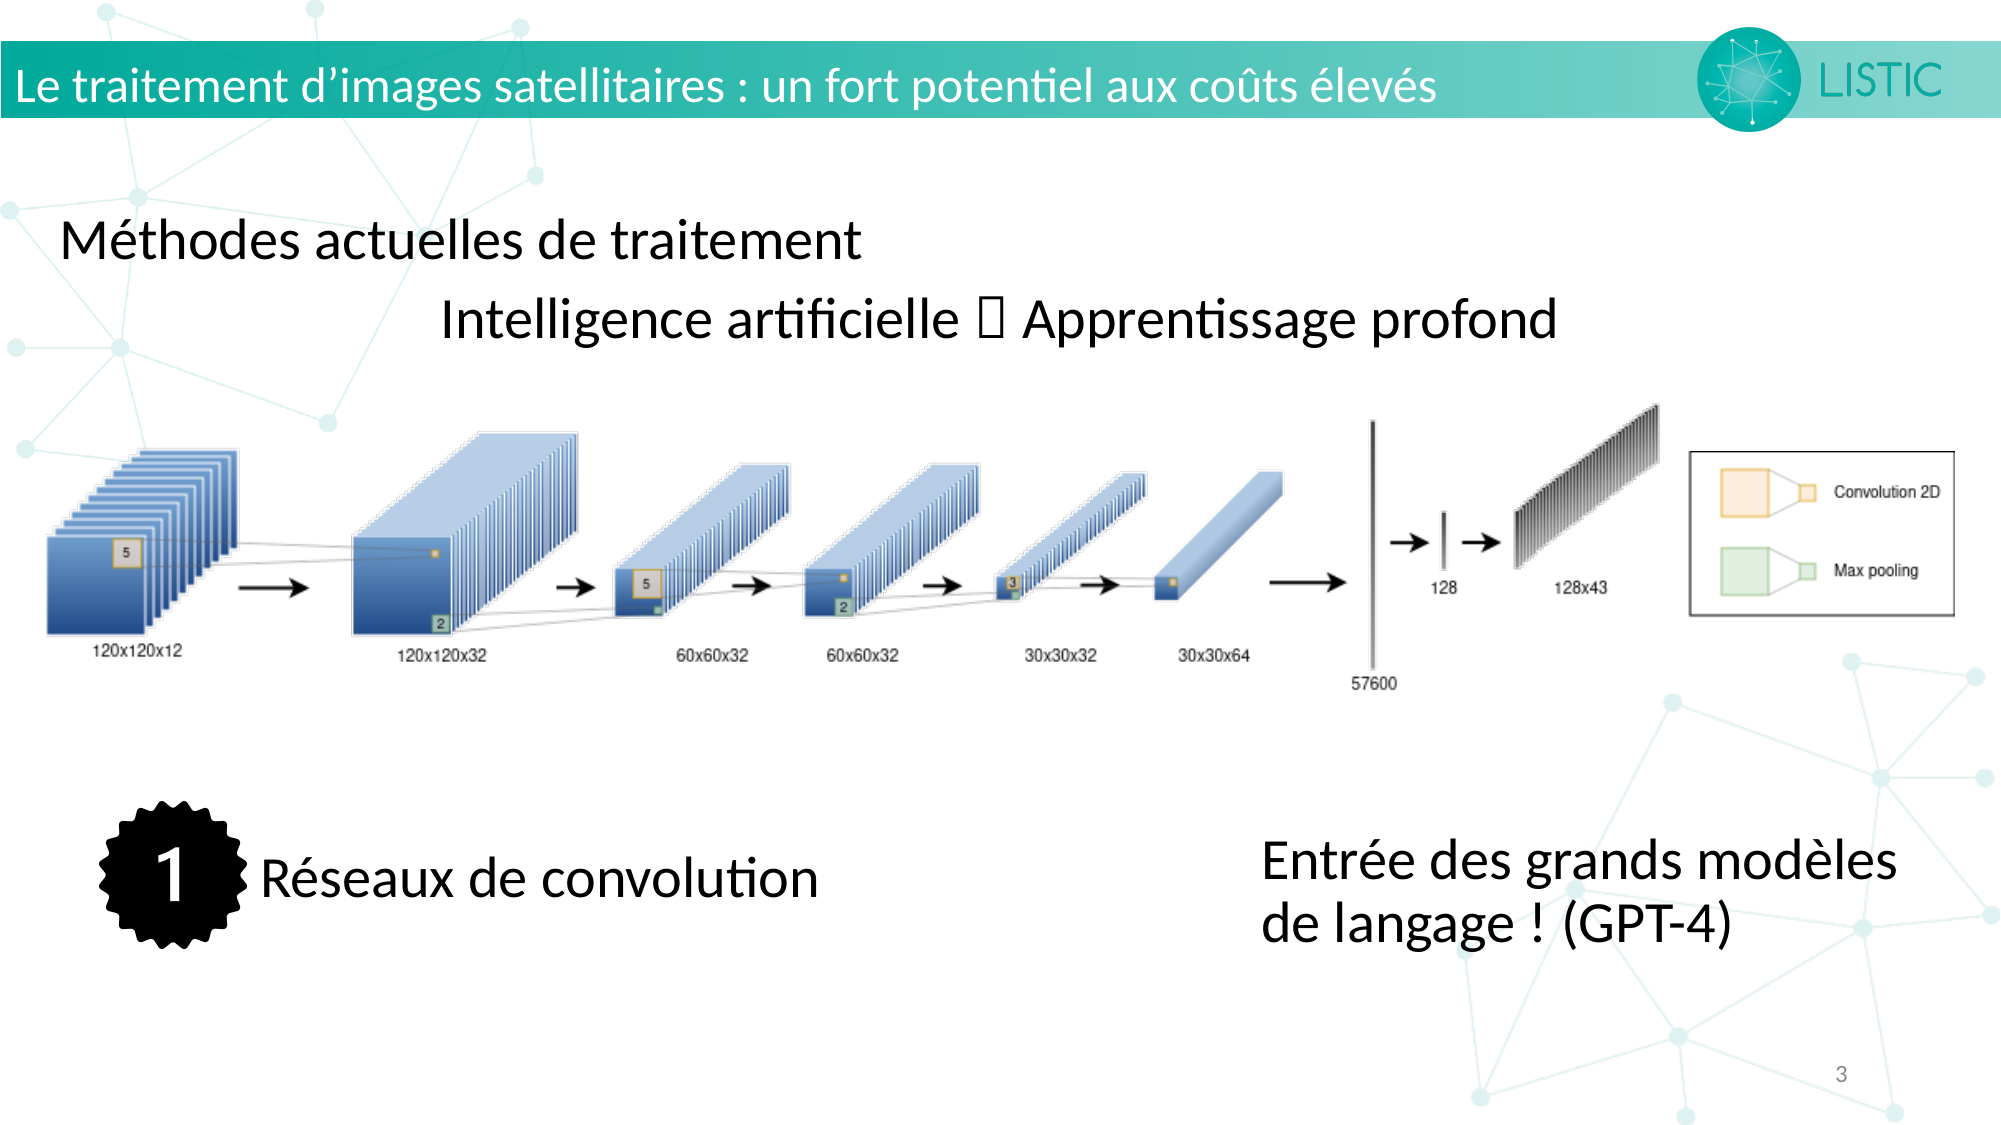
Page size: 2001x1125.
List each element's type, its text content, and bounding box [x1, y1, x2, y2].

text_box Intelligence artificielle  Apprentissage profond [91, 280, 1909, 430]
text_box Méthodes actuelles de traitement [45, 166, 1863, 316]
text_box Le traitement d’images satellitaires : un fort potentiel aux coûts élevés [0, 44, 1695, 120]
text_box Entrée des grands modèles de langage ! (GPT-4) [1246, 821, 1923, 971]
picture [77, 779, 269, 971]
text_box Réseaux de convolution [245, 840, 864, 989]
picture [44, 400, 1956, 710]
text_box 3 [1412, 1042, 1863, 1103]
